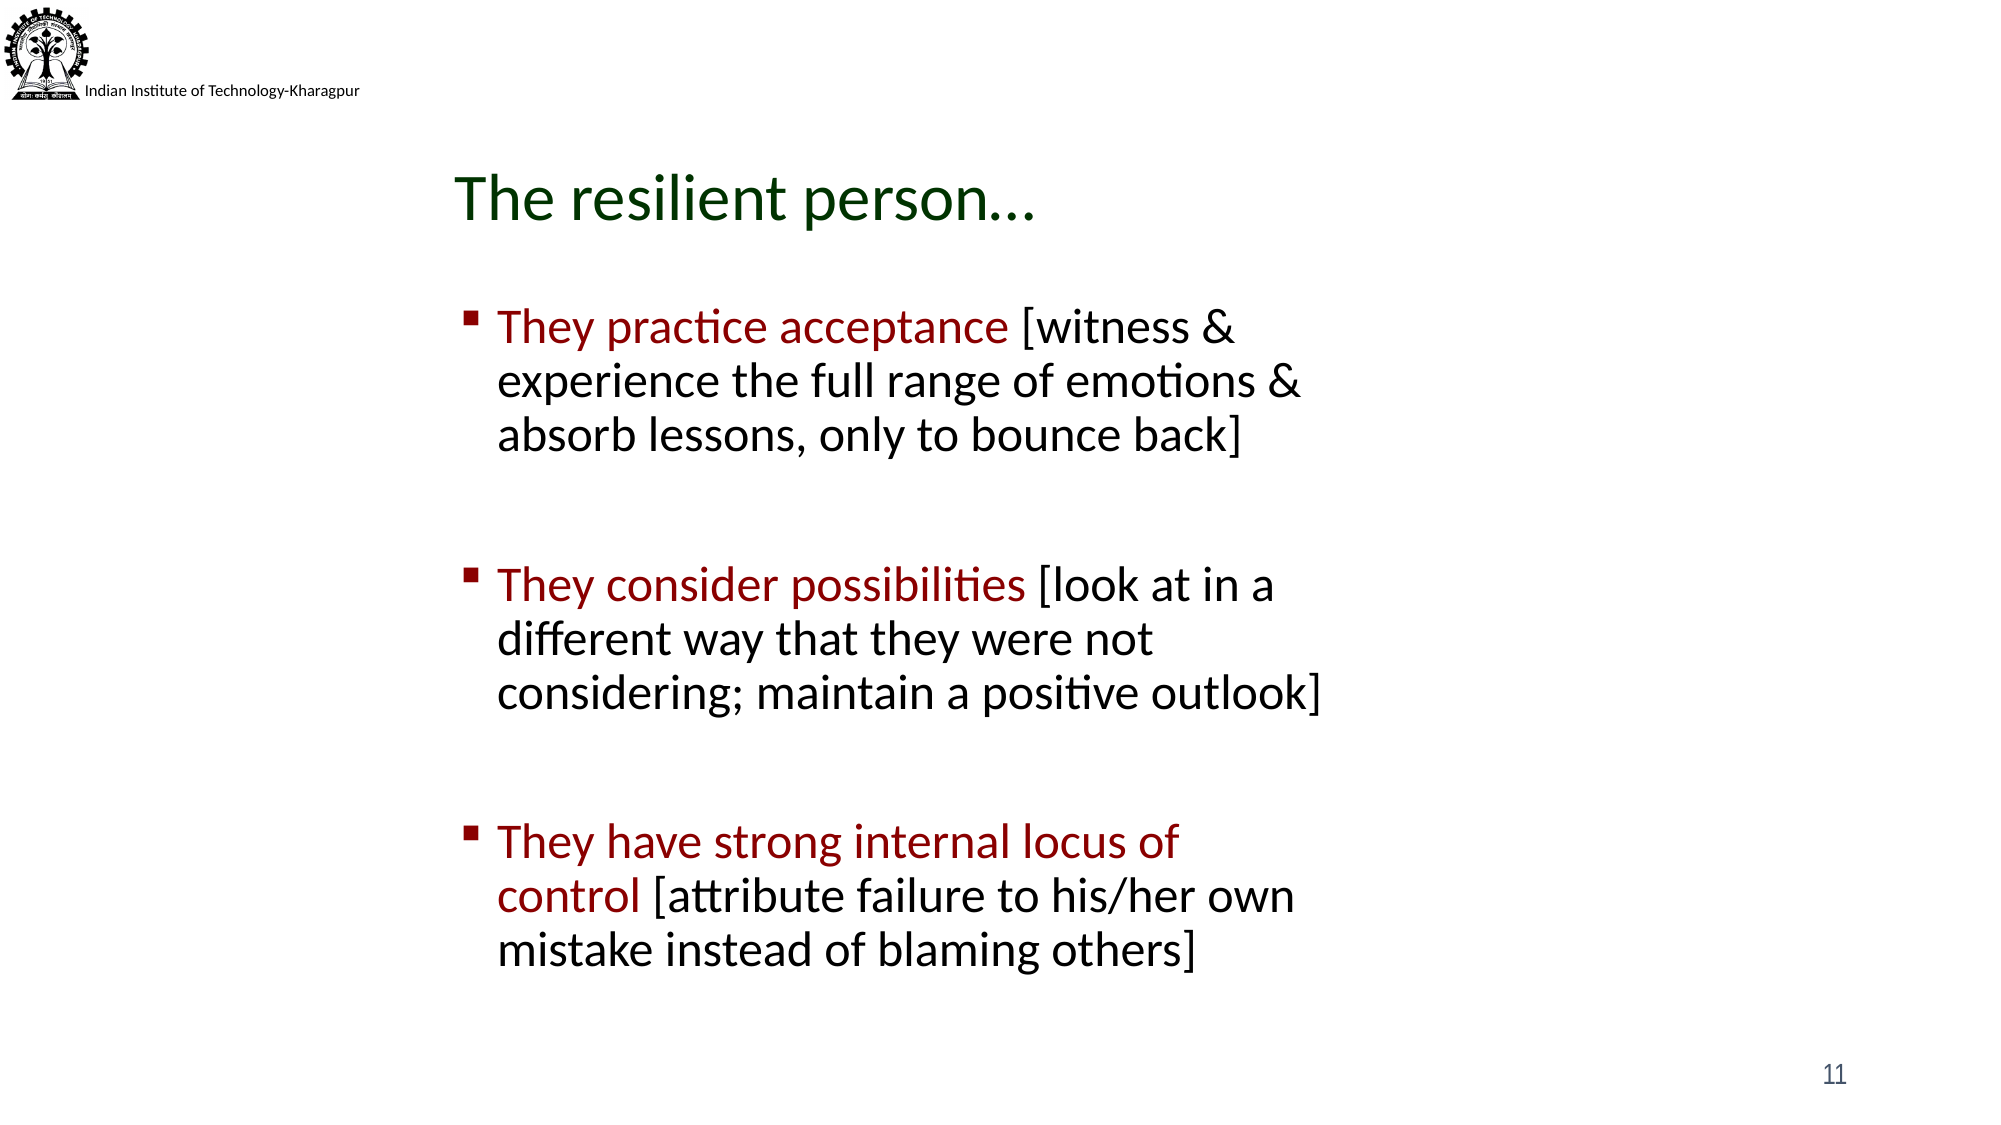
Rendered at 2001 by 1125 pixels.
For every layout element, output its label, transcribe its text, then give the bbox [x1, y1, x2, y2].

slide_number 11 [1412, 1042, 1863, 1103]
text_box Indian Institute of Technology-Kharagpur [70, 72, 525, 108]
list They practice acceptance [witness & experience the full range of emotions & absorb lessons, only to bounce back] They consider possibilities [look at in a different way that they were not considering; maintain a positive outlook] They have strong internal locus of control [attribute failure to his/her own mistake instead of blaming others] [444, 292, 1340, 1020]
picture [4, 7, 89, 100]
title The resilient person… [439, 105, 1715, 293]
